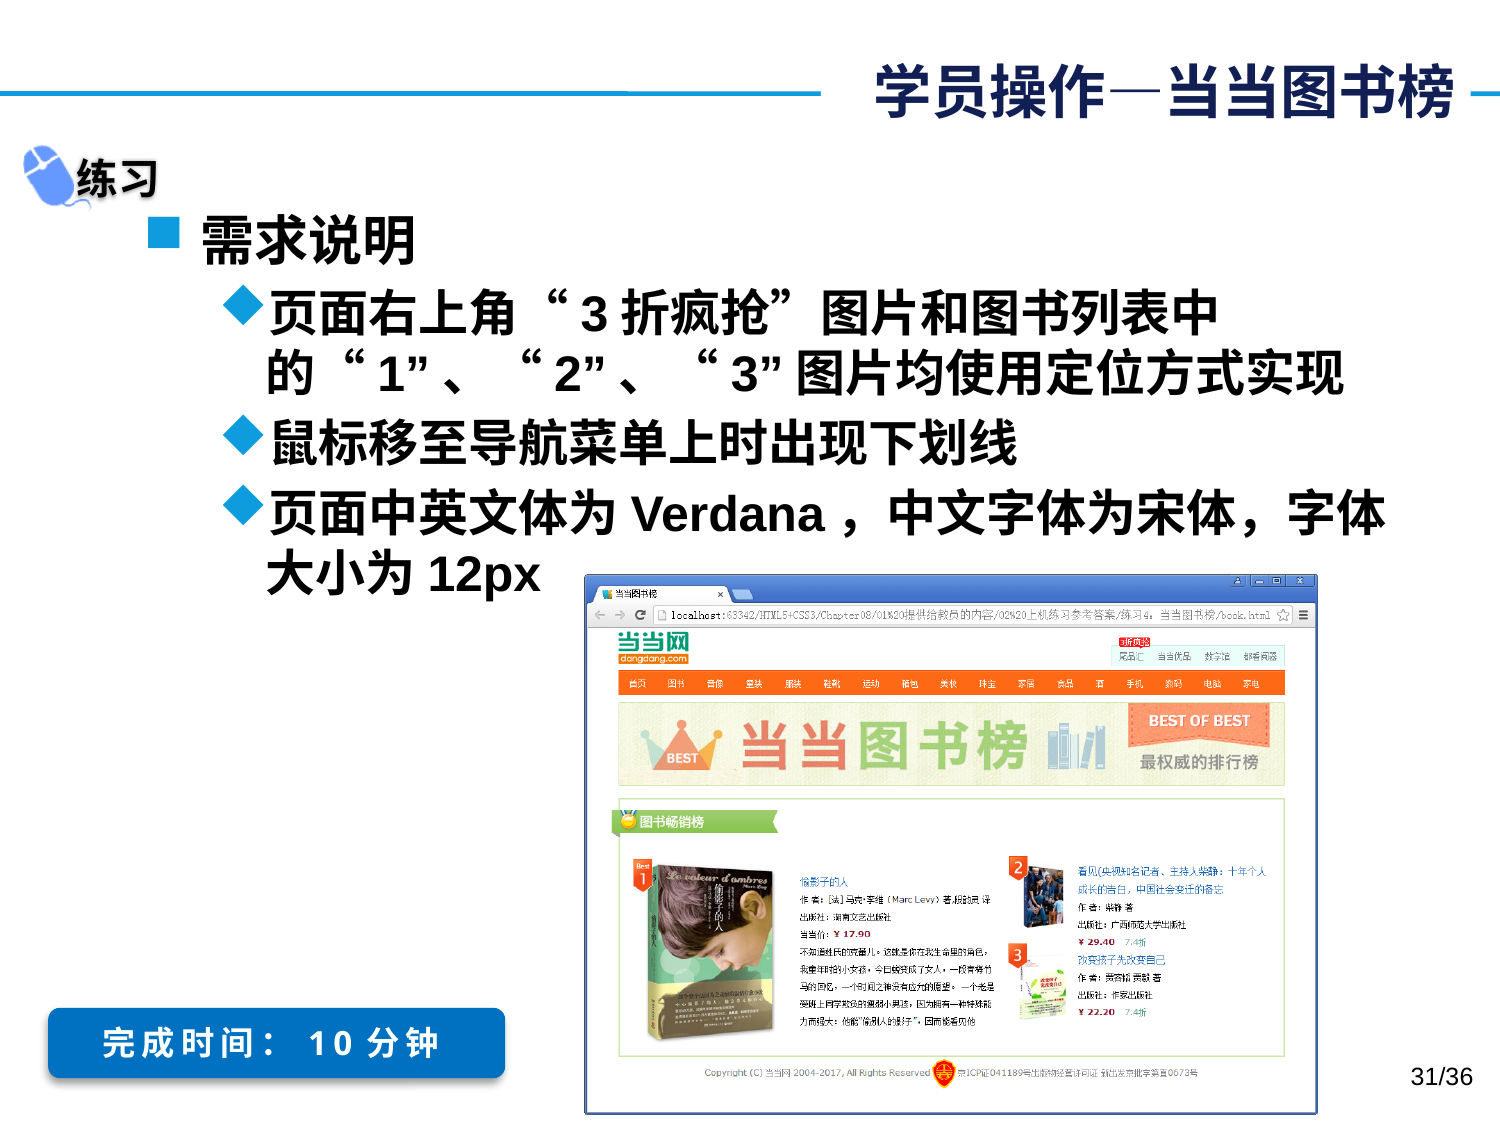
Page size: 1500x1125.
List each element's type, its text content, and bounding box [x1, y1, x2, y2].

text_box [23, 144, 176, 212]
slide_number 31/36 [1323, 1053, 1489, 1114]
list 需求说明 页面右上角“3折疯抢”图片和图书列表中的“1”、“2”、“3”图片均使用定位方式实现 鼠标移至导航菜单上时出现下划线 页面中英文体为Verdana，中文字体为宋体，字体大小为12px [128, 199, 1447, 1043]
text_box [47, 1007, 506, 1079]
title 学员操作—当当图书榜 [820, 46, 1471, 133]
picture [584, 574, 1319, 1115]
